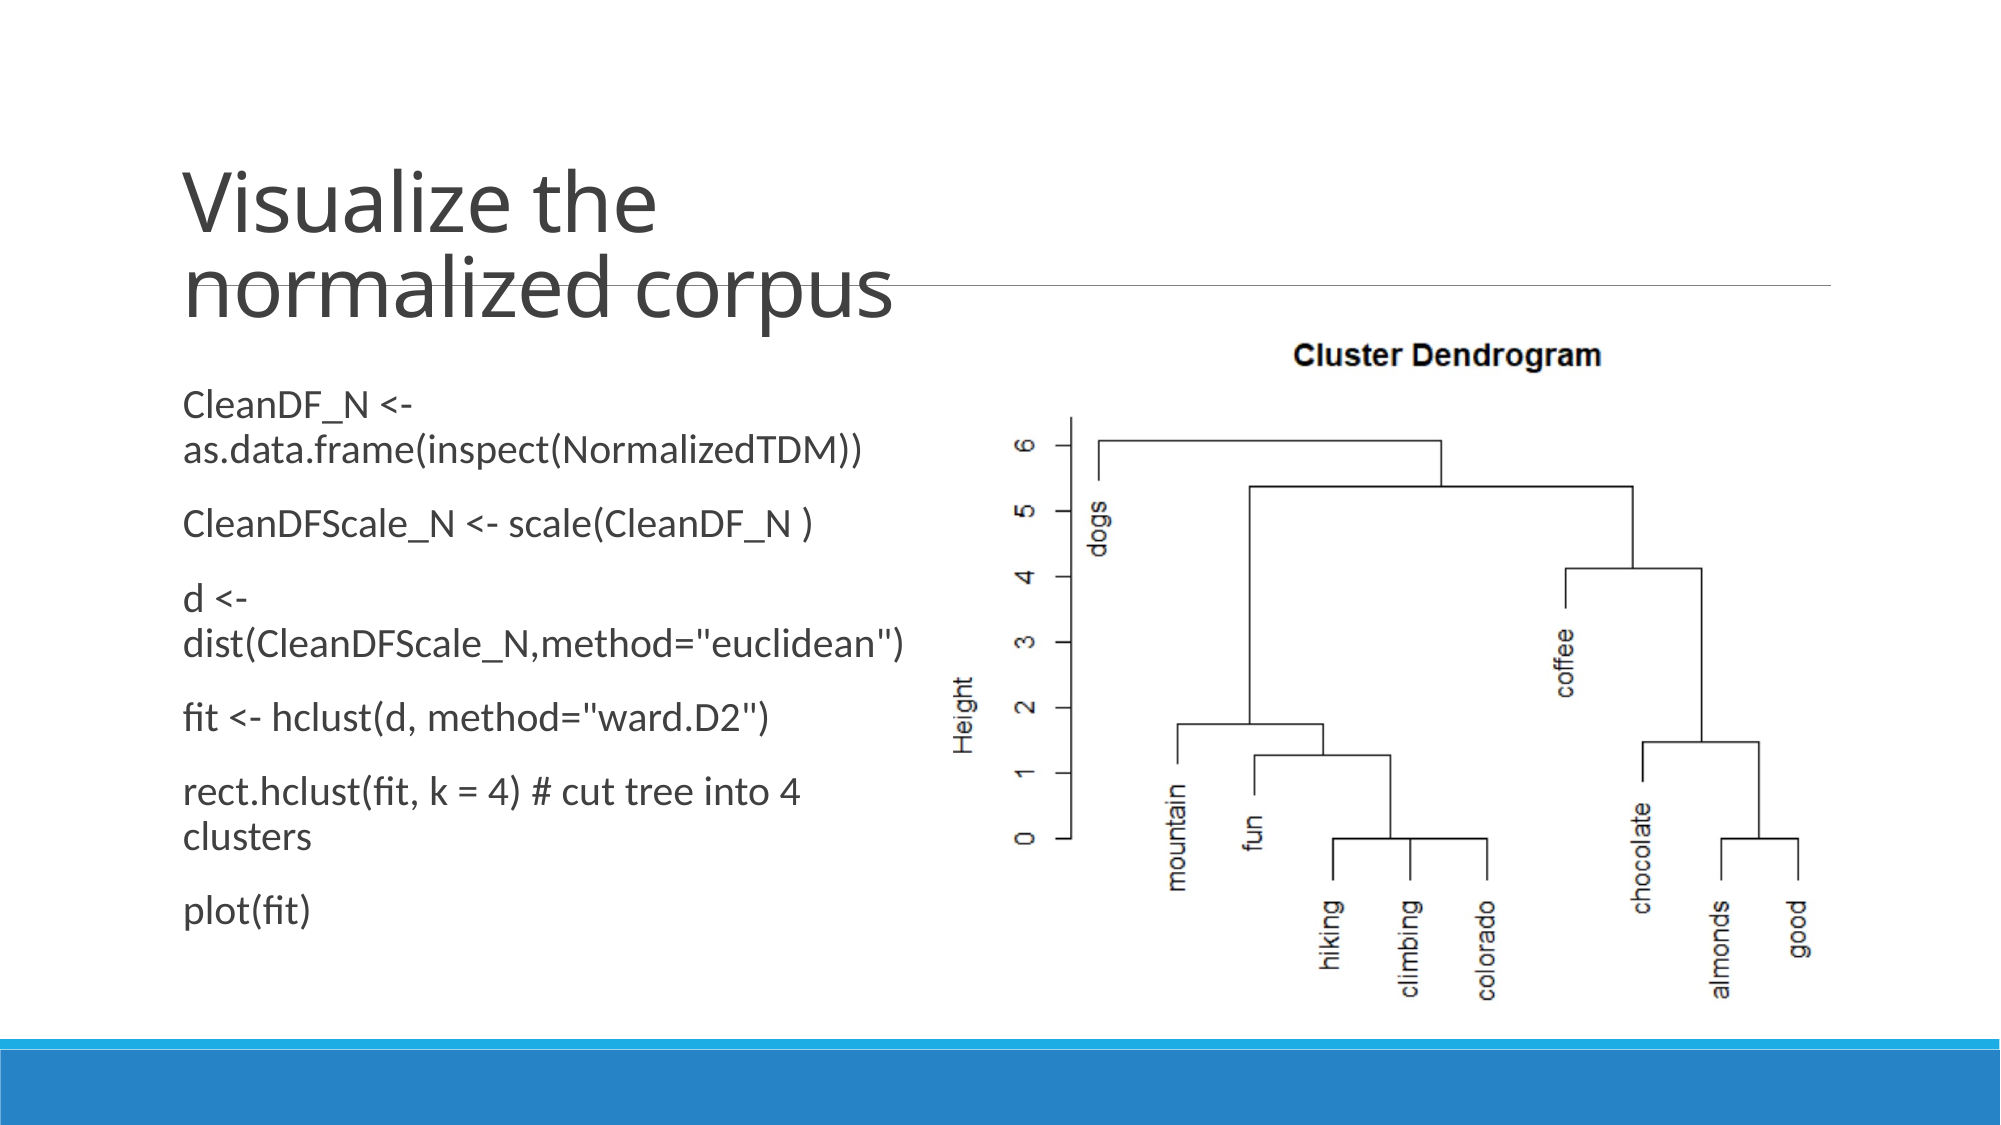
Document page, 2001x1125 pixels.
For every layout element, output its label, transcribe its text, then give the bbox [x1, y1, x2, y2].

list CleanDF_N <- as.data.frame(inspect(NormalizedTDM)) CleanDFScale_N <- scale(CleanDF_N ) d <- dist(CleanDFScale_N,method="euclidean") fit <- hclust(d, method="ward.D2") rect.hclust(fit, k = 4) # cut tree into 4 clusters plot(fit) [168, 375, 912, 1035]
picture [953, 293, 1856, 1036]
title Visualize the normalized corpus [168, 96, 931, 342]
